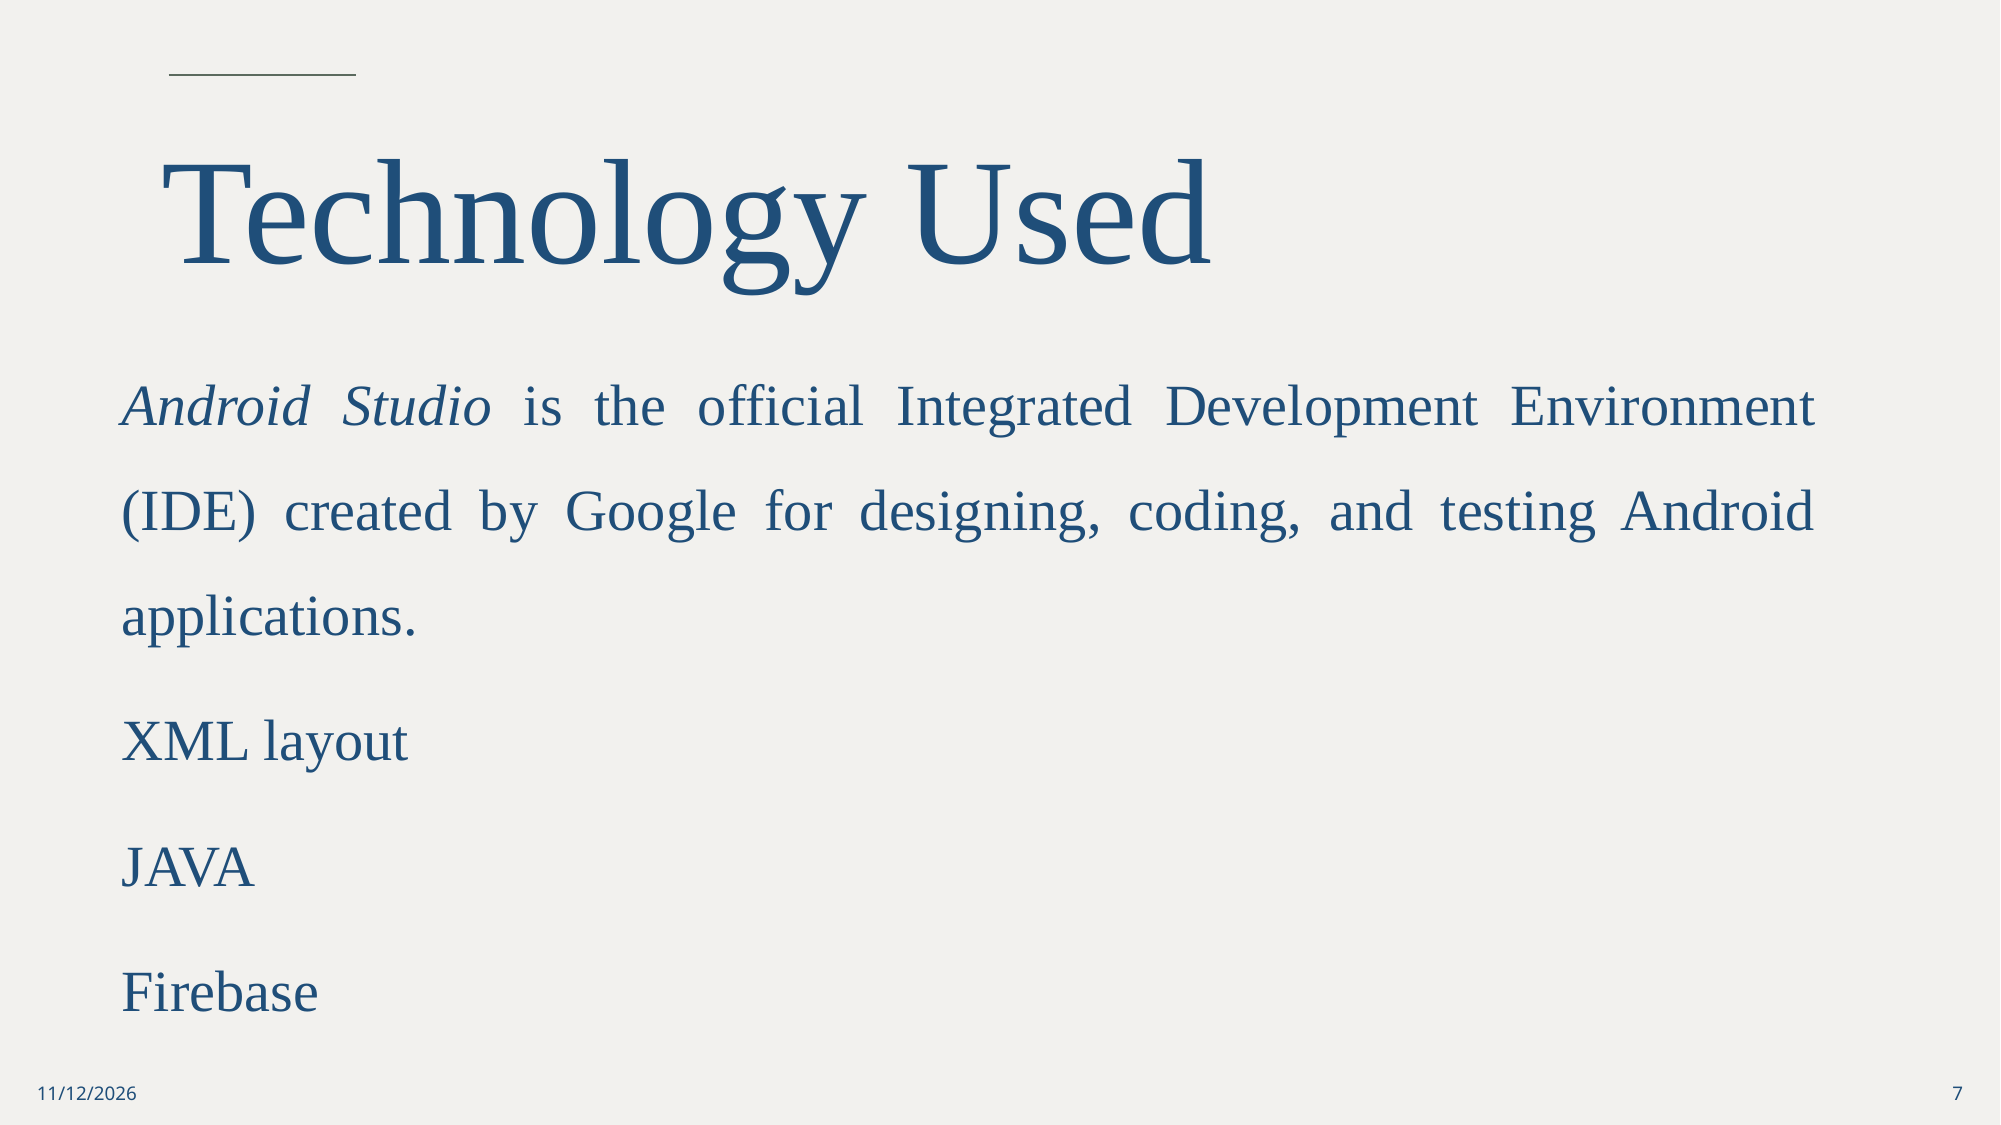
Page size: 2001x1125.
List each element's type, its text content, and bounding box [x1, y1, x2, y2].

title Technology Used [146, 88, 1288, 324]
slide_number 7 [1528, 1064, 1979, 1124]
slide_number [21, 1064, 472, 1124]
list Android Studio is the official Integrated Development Environment (IDE) created by Google for designing, coding, and testing Android applications. XML layout JAVA Firebase [106, 324, 1832, 1059]
